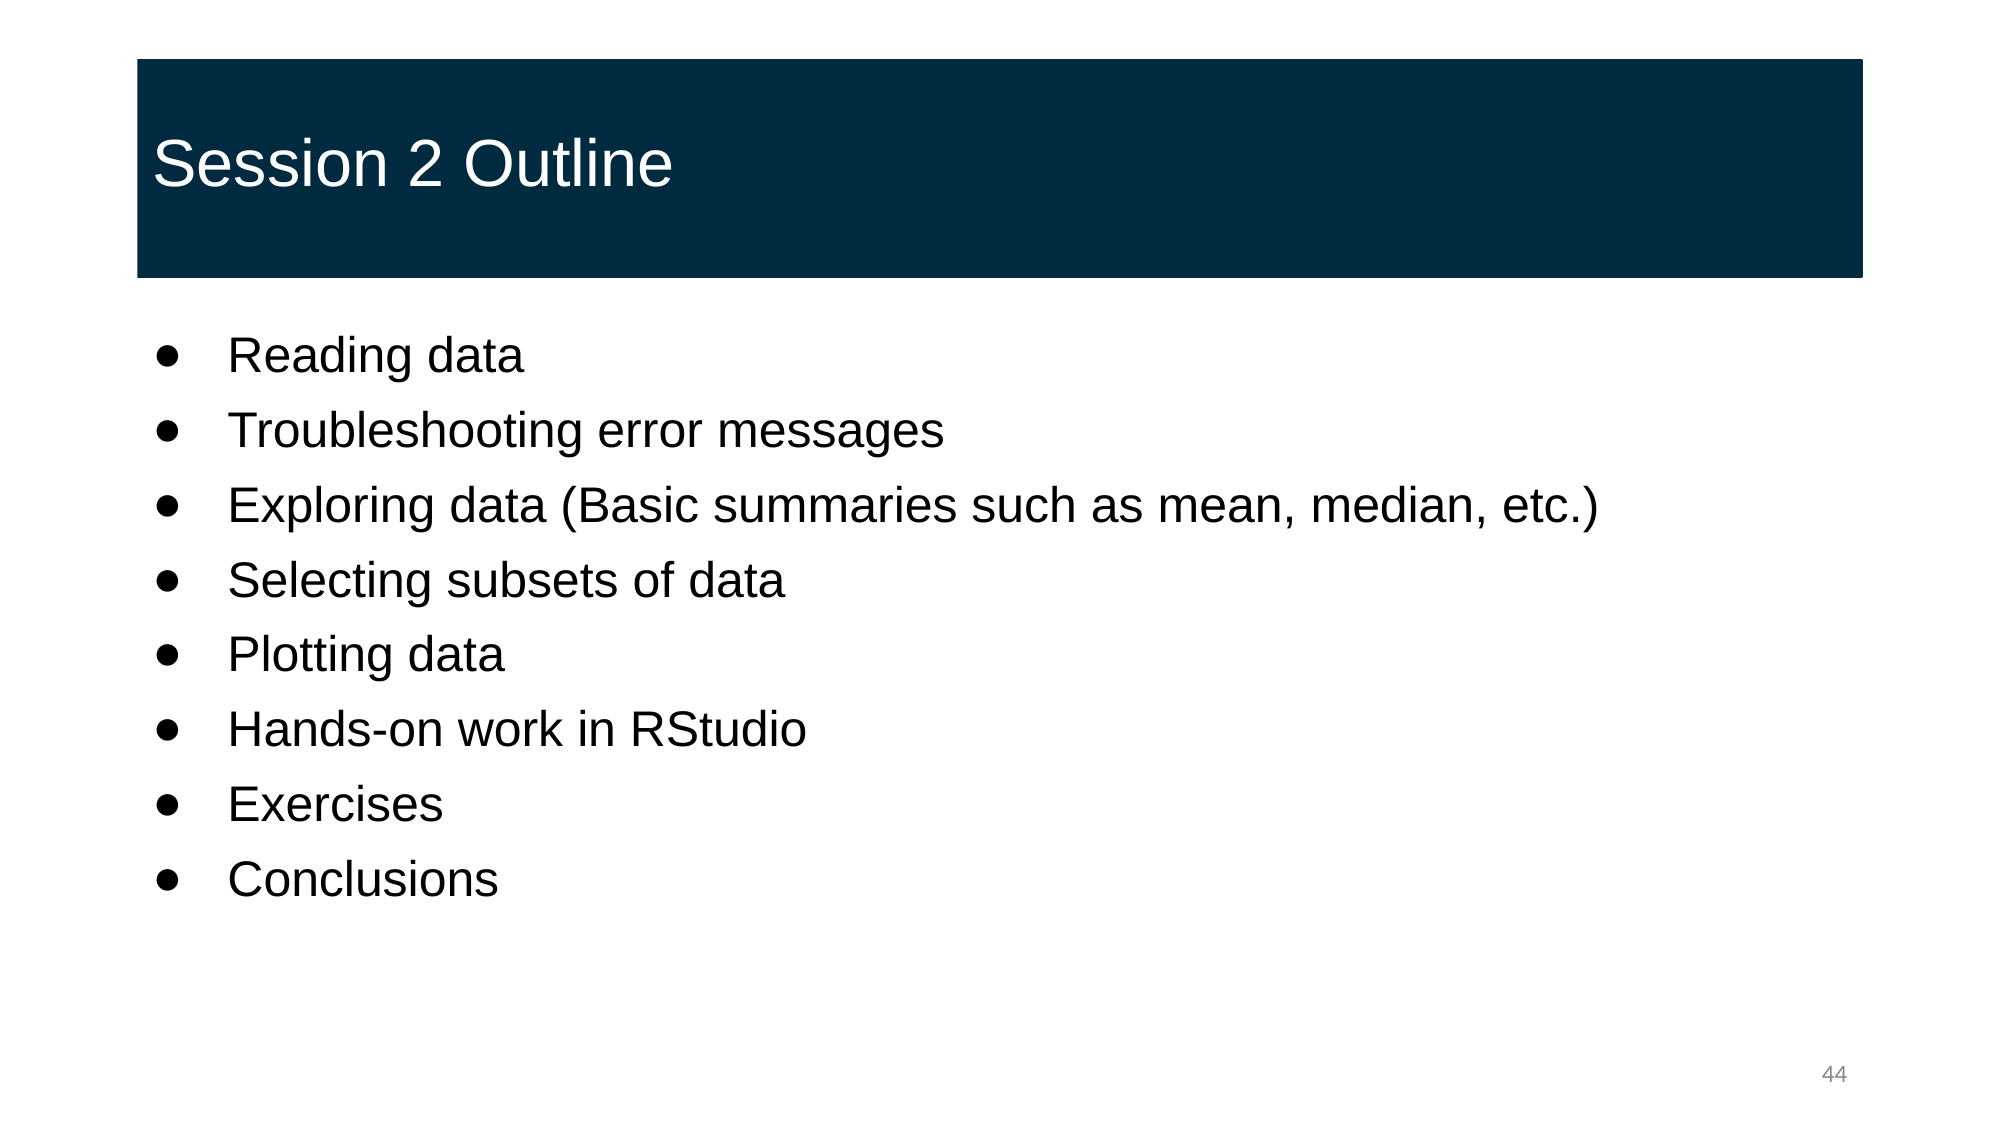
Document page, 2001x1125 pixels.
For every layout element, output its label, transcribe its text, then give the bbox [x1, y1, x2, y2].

list Reading data Troubleshooting error messages Exploring data (Basic summaries such as mean, median, etc.) Selecting subsets of data Plotting data Hands-on work in RStudio Exercises Conclusions [137, 299, 1863, 1014]
title Session 2 Outline [137, 59, 1863, 278]
slide_number ‹#› [1412, 1042, 1863, 1103]
